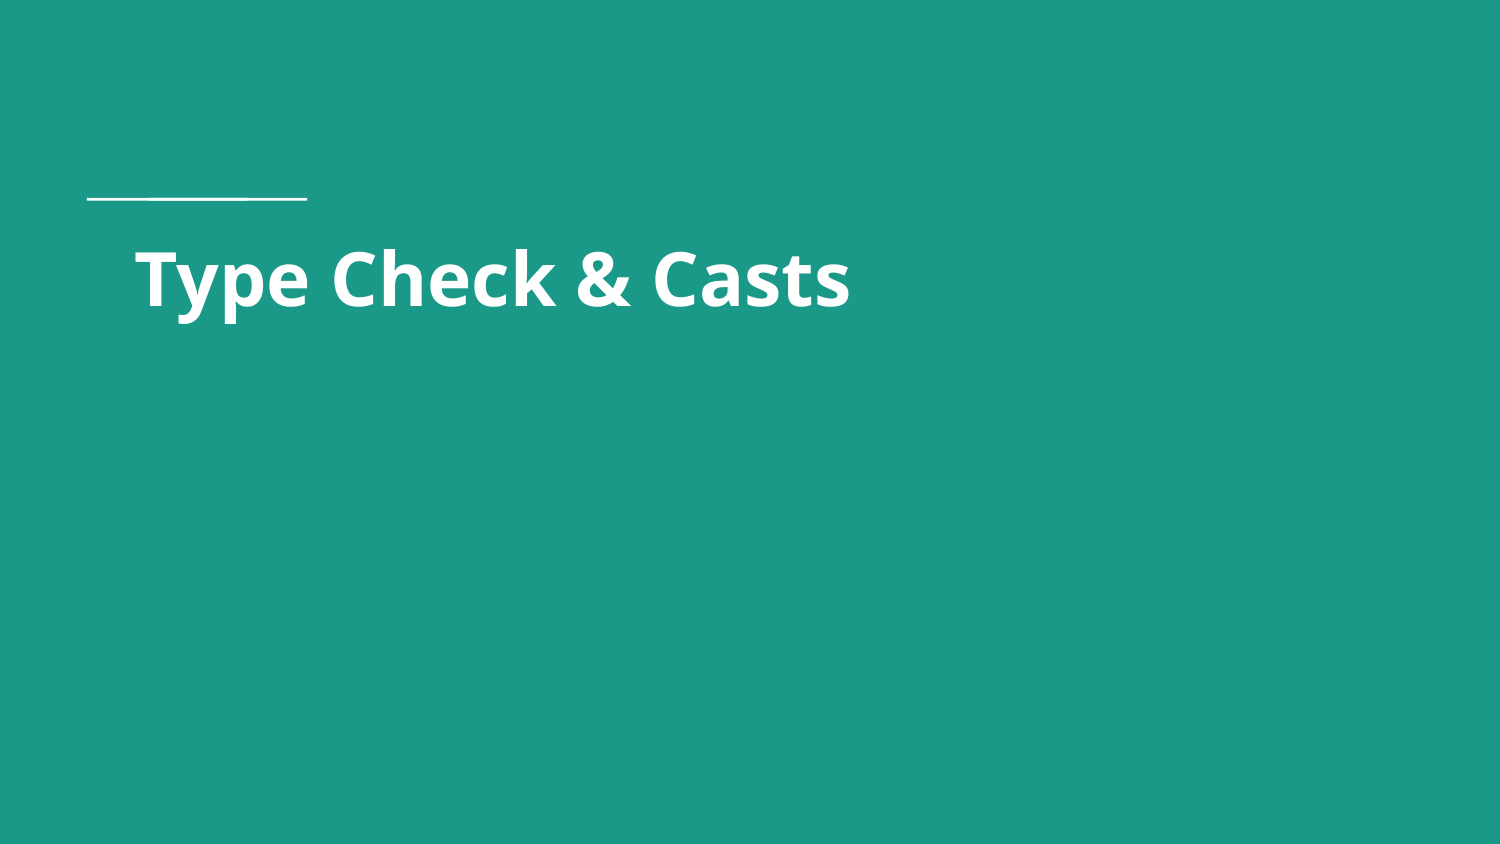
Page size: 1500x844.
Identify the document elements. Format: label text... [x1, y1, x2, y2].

title Type Check & Casts [119, 216, 1381, 466]
